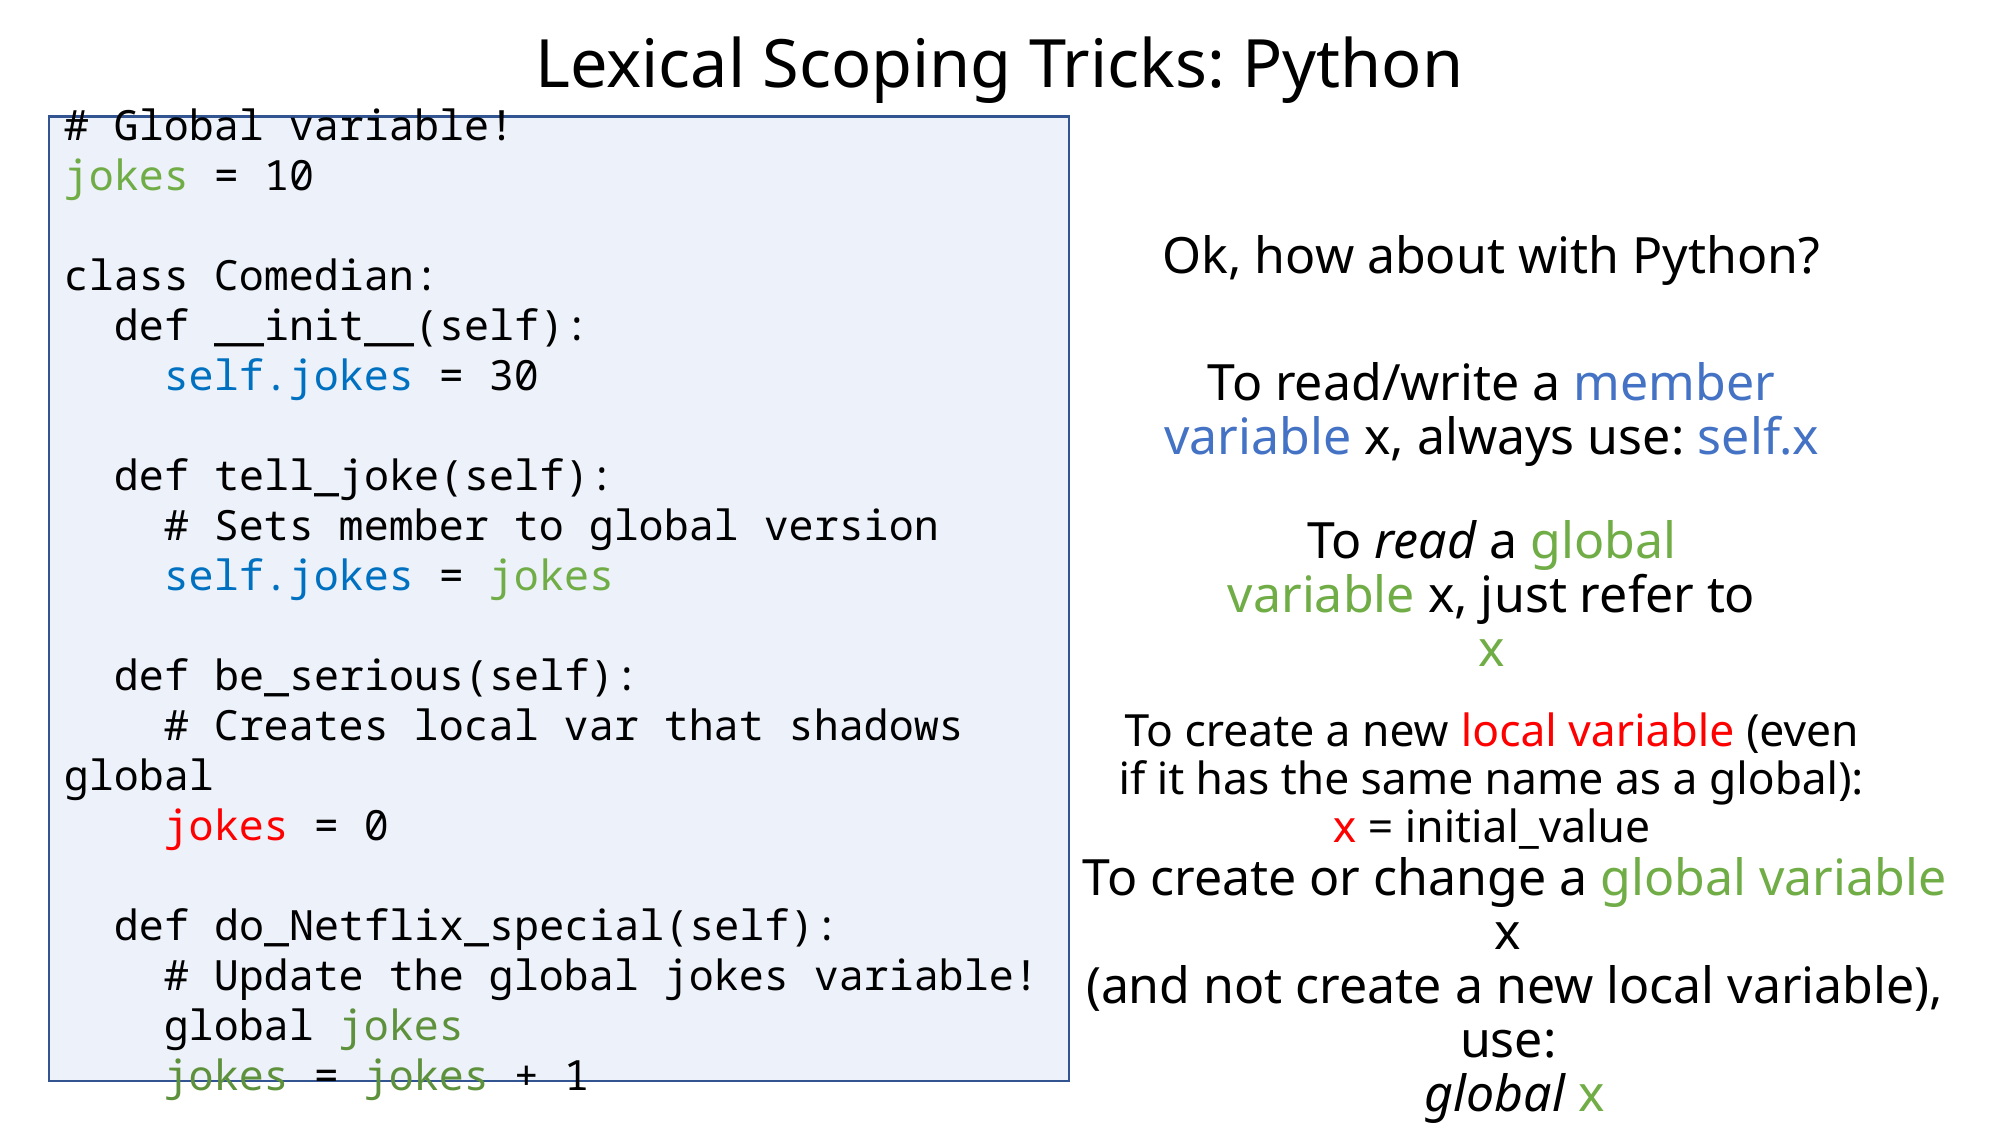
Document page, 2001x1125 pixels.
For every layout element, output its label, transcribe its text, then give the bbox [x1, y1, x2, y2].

text_box To create a new local variable (even if it has the same name as a global): x = initial_value [1101, 686, 1883, 875]
text_box To create or change a global variable x (and not create a new local variable), use: global x [1070, 893, 1979, 1081]
text_box Lexical Scoping Tricks: Python [150, 22, 1850, 211]
text_box To read/write a member variable x, always use: self.x [1101, 317, 1883, 506]
text_box Ok, how about with Python? [1101, 163, 1883, 317]
text_box # Global variable! jokes = 10 class Comedian: def __init__(self): self.jokes = 30 def tell_joke(self): # Sets member to global version self.jokes = jokes def be_serious(self): # Creates local var that shadows global jokes = 0 def do_Netflix_special(self): # Update the global jokes variable! global jokes jokes = jokes + 1 [48, 115, 1070, 1082]
text_box To read a global variable x, just refer to x [1194, 502, 1790, 690]
